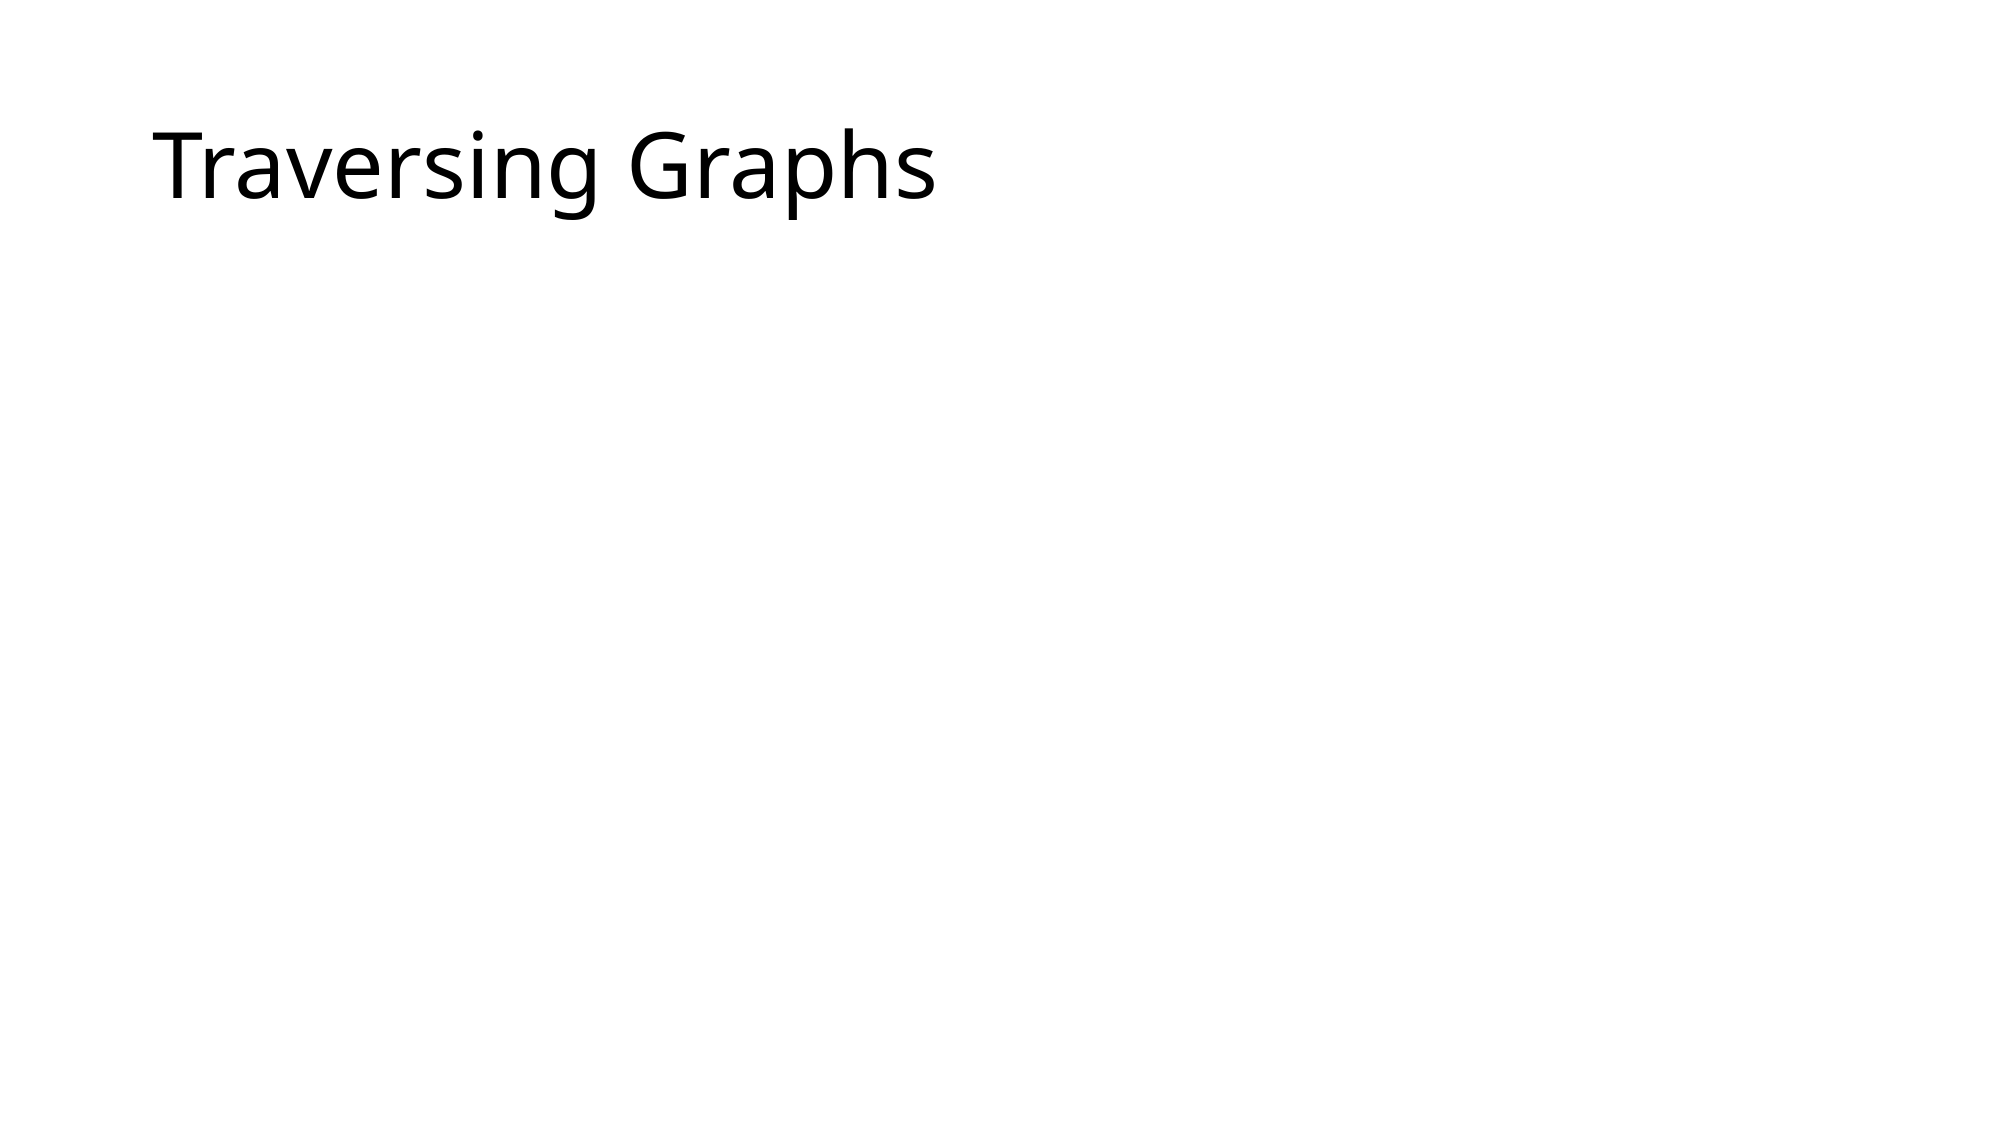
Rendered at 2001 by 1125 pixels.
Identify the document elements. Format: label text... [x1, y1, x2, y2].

title Traversing Graphs [137, 59, 1863, 278]
